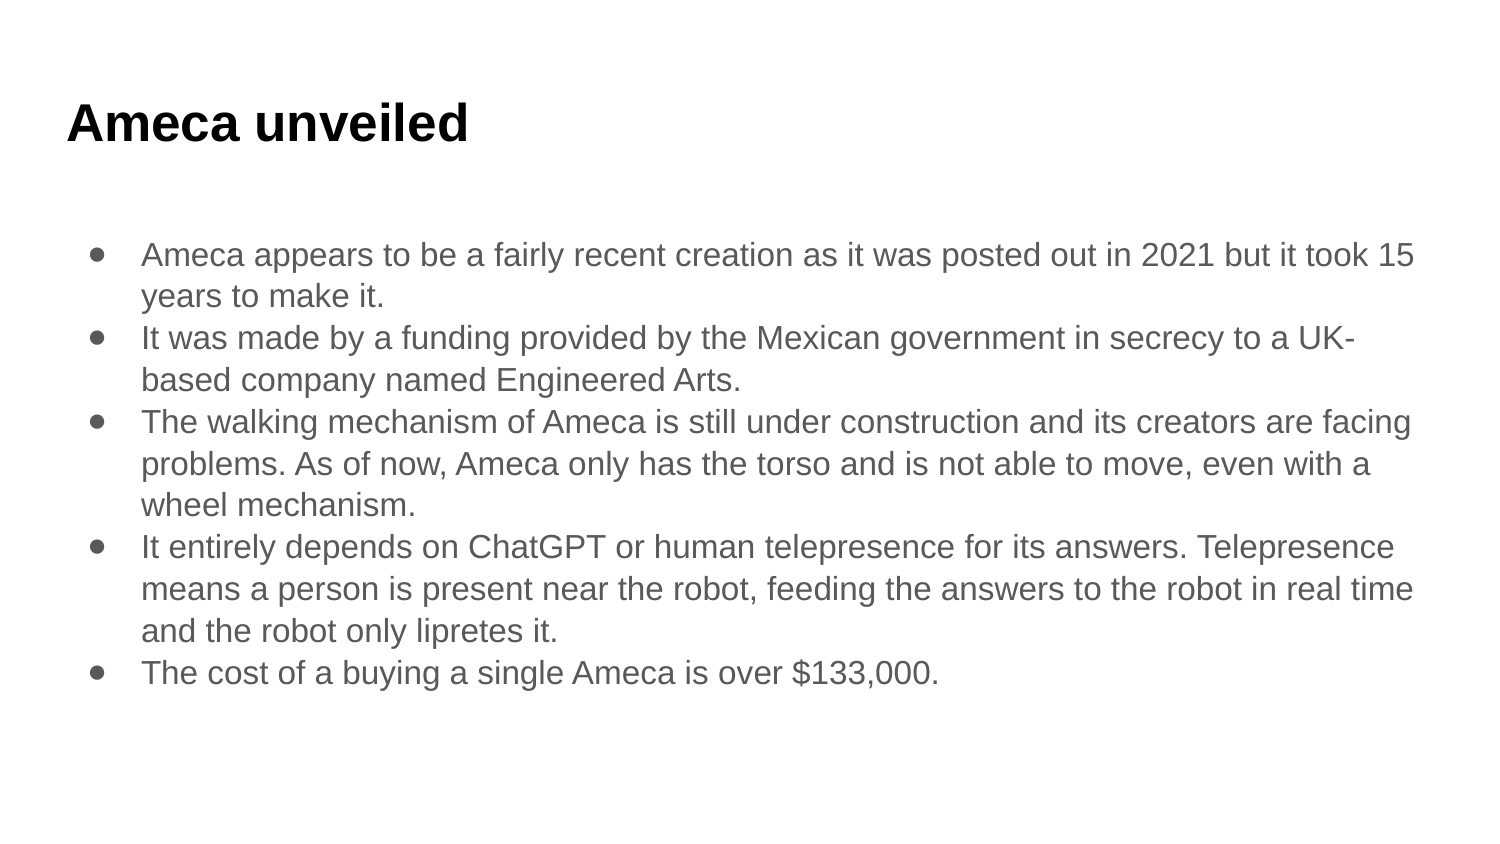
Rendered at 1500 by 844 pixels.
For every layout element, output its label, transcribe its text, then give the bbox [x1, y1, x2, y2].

title Ameca unveiled [51, 72, 1449, 167]
list Ameca appears to be a fairly recent creation as it was posted out in 2021 but it took 15 years to make it. It was made by a funding provided by the Mexican government in secrecy to a UK-based company named Engineered Arts. The walking mechanism of Ameca is still under construction and its creators are facing problems. As of now, Ameca only has the torso and is not able to move, even with a wheel mechanism. It entirely depends on ChatGPT or human telepresence for its answers. Telepresence means a person is present near the robot, feeding the answers to the robot in real time and the robot only lipretes it. The cost of a buying a single Ameca is over $133,000. [51, 215, 1449, 777]
